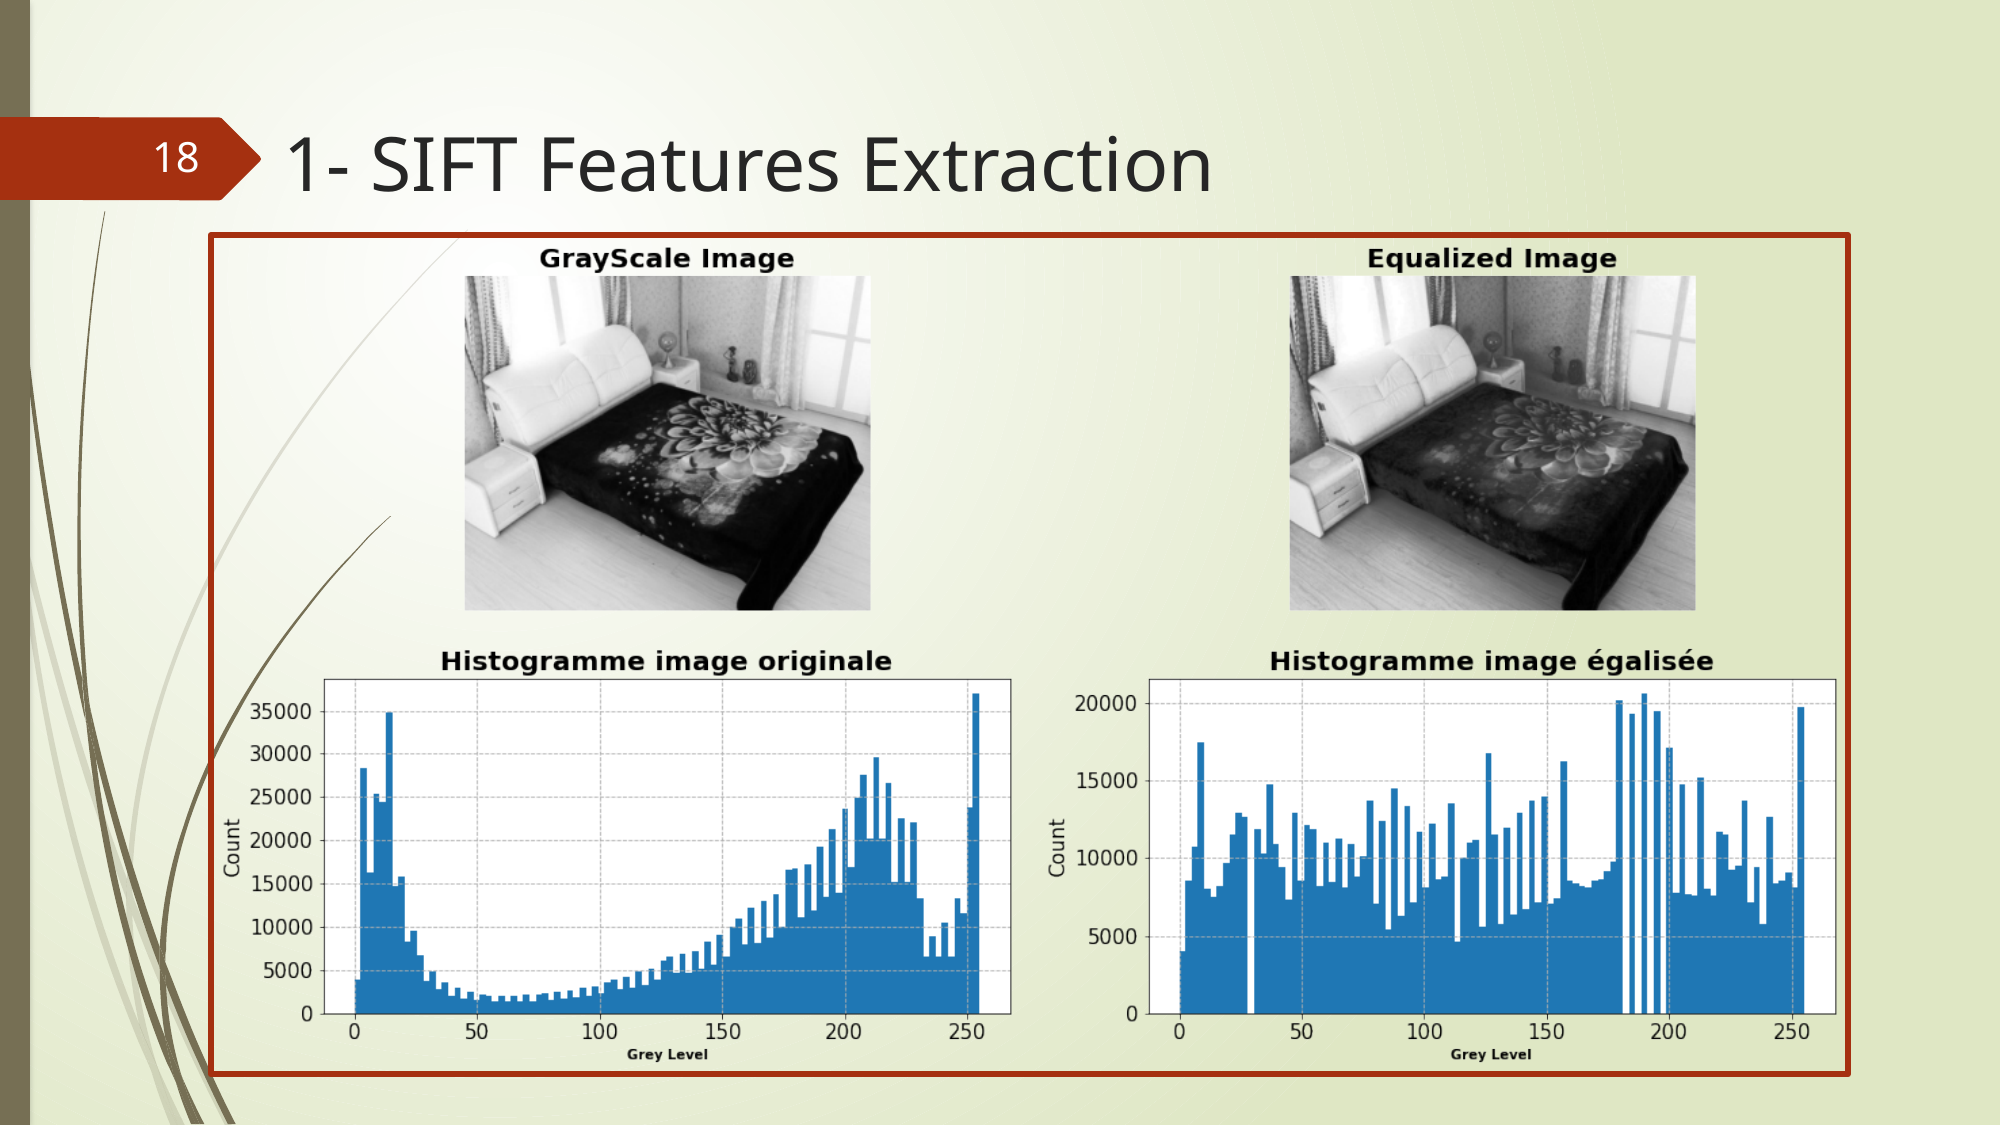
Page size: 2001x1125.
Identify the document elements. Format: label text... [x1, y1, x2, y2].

picture [213, 237, 1845, 1072]
slide_number 18 [87, 129, 216, 190]
title 1- SIFT Features Extraction [269, 108, 1731, 232]
